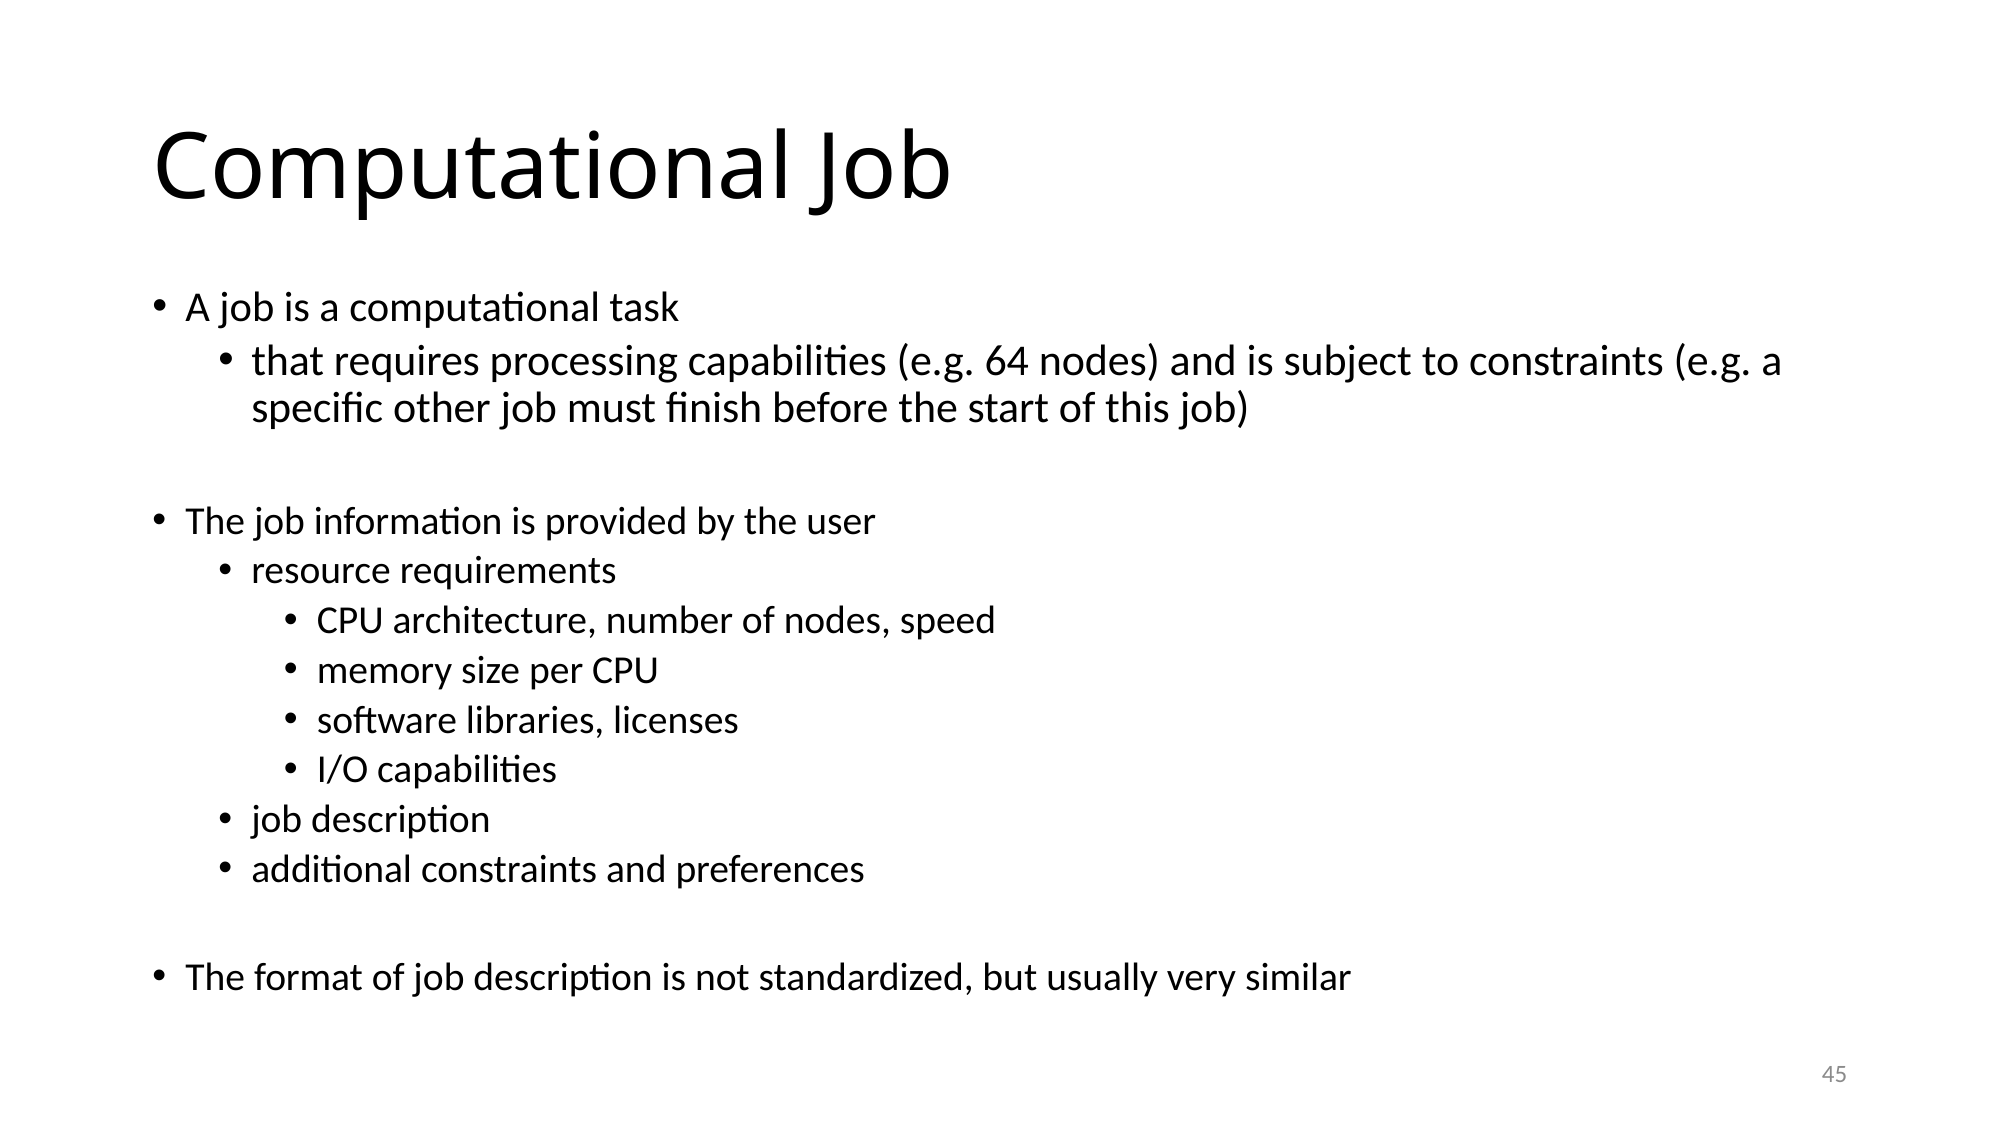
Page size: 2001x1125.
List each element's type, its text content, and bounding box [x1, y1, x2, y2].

slide_number 45 [1412, 1042, 1863, 1103]
title Computational Job [137, 59, 1863, 277]
list A job is a computational task that requires processing capabilities (e.g. 64 nodes) and is subject to constraints (e.g. a specific other job must finish before the start of this job) The job information is provided by the user resource requirements CPU architecture, number of nodes, speed memory size per CPU software libraries, licenses I/O capabilities job description additional constraints and preferences The format of job description is not standardized, but usually very similar [137, 277, 1863, 1014]
